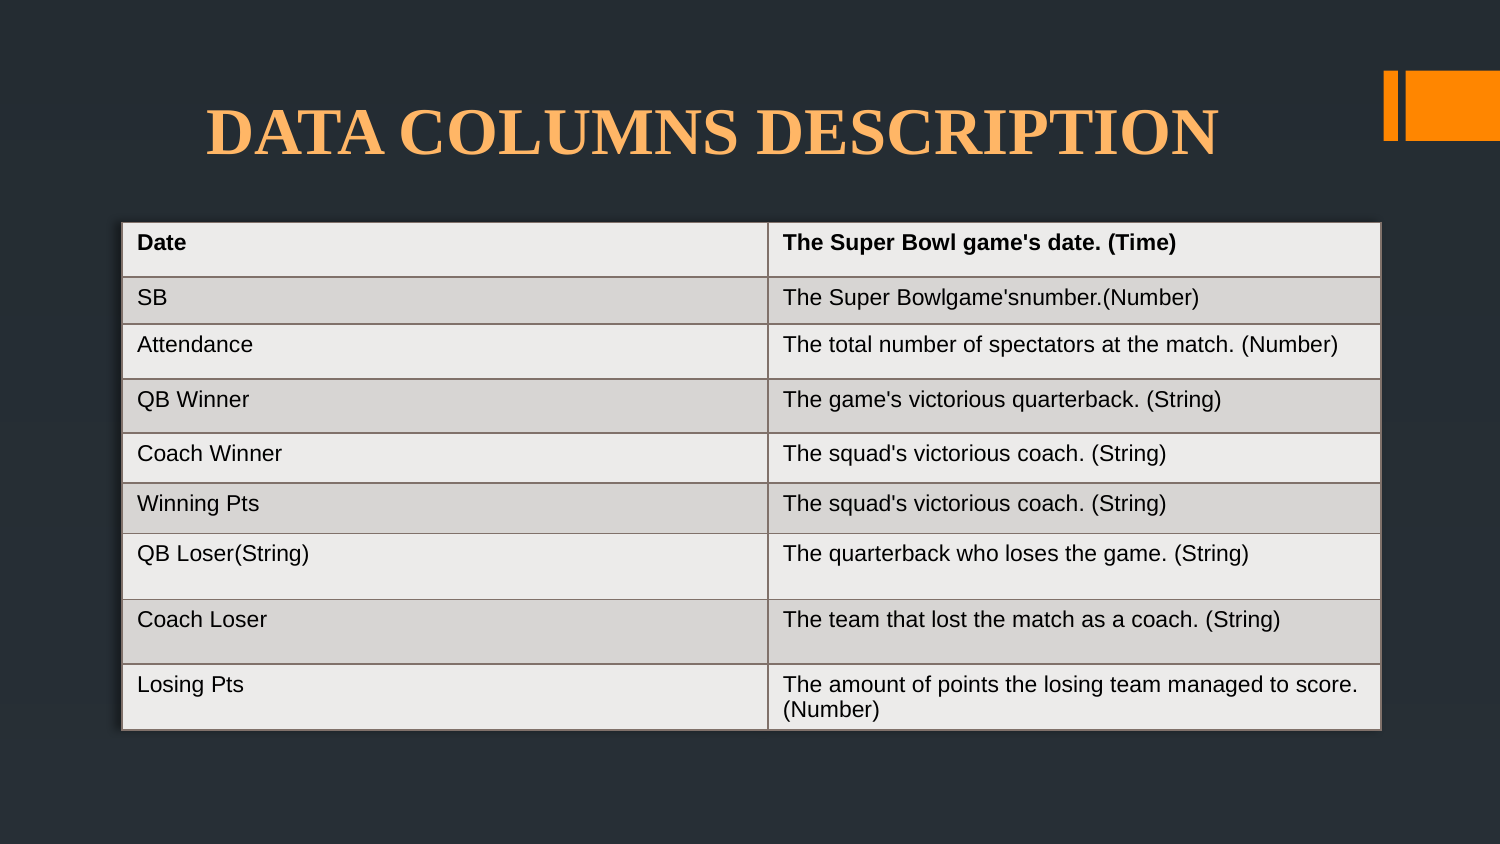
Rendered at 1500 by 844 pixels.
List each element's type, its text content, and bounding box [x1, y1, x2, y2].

table_cell The team that lost the match as a coach. (String) [769, 600, 1380, 663]
table_header Date [123, 223, 767, 276]
table_cell The squad's victorious coach. (String) [769, 434, 1380, 482]
table_cell The quarterback who loses the game. (String) [769, 534, 1380, 599]
table_cell Coach Loser [123, 600, 767, 663]
table_cell Winning Pts [123, 484, 767, 533]
table_cell The amount of points the losing team managed to score. (Number) [769, 665, 1380, 729]
table_cell Attendance [123, 325, 767, 378]
table_cell Coach Winner [123, 434, 767, 482]
table_cell The total number of spectators at the match. (Number) [769, 325, 1380, 378]
table_cell The Super Bowlgame'snumber.(Number) [769, 278, 1380, 323]
table_cell The game's victorious quarterback. (String) [769, 380, 1380, 432]
title DATA COLUMNS DESCRIPTION [80, 72, 1347, 167]
table_cell Losing Pts [123, 665, 767, 729]
table_cell The squad's victorious coach. (String) [769, 484, 1380, 533]
table_cell SB [123, 278, 767, 323]
table_cell QB Winner [123, 380, 767, 432]
table_cell QB Loser(String) [123, 534, 767, 599]
table_header The Super Bowl game's date. (Time) [769, 223, 1380, 276]
